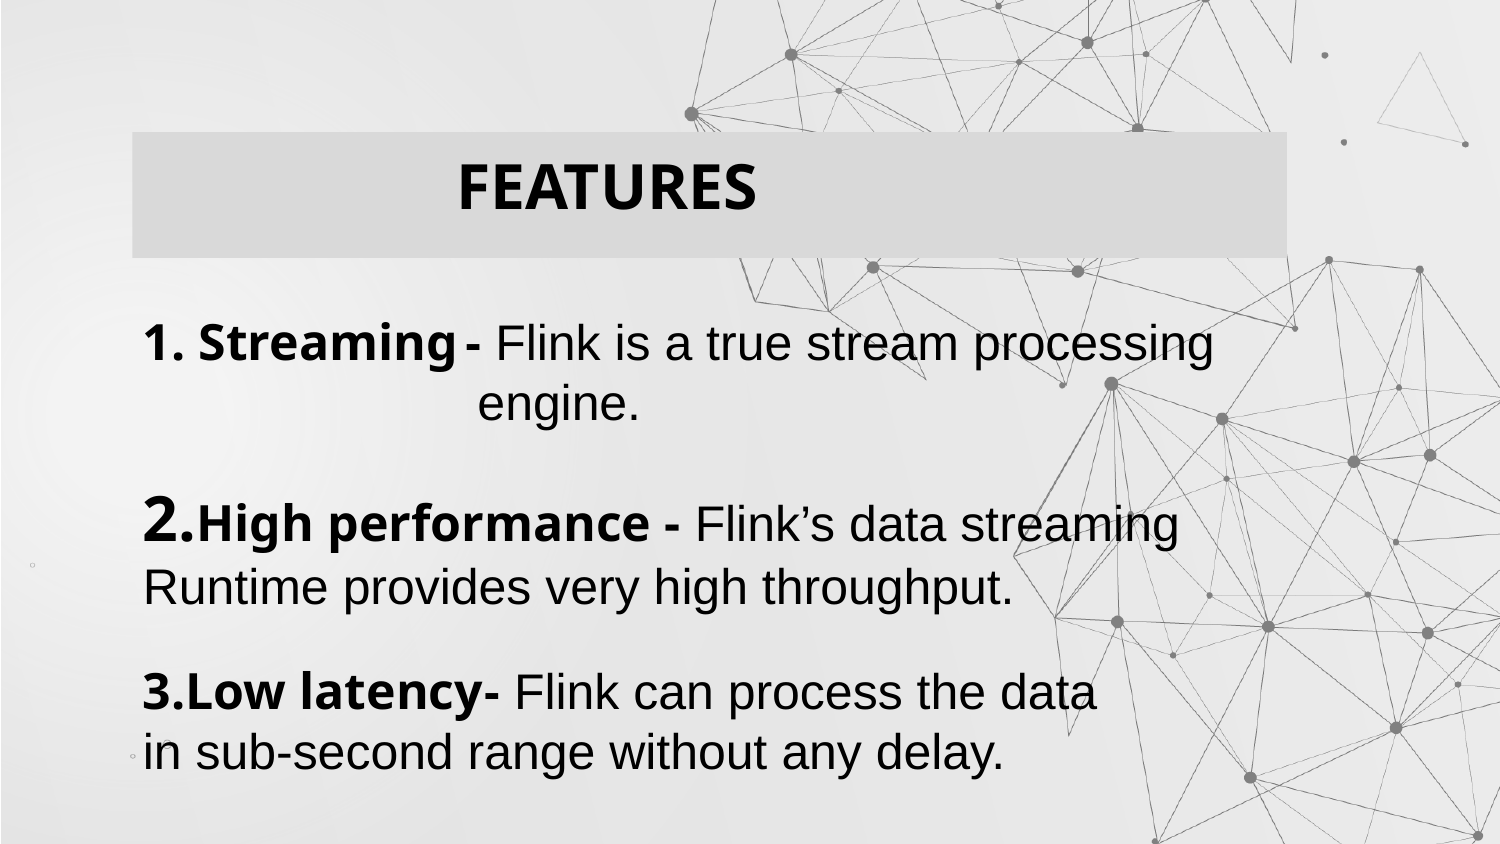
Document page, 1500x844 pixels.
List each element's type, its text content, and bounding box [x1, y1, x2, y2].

text_box 3.Low latency- Flink can process the data in sub-second range without any delay. [127, 644, 1156, 808]
text_box 1. Streaming - Flink is a true stream processing engine. [127, 294, 1250, 382]
text_box 2.High performance - Flink’s data streaming Runtime provides very high throughput. [127, 464, 1250, 612]
picture [0, 0, 1500, 844]
text_box FEATURES [132, 132, 1287, 258]
